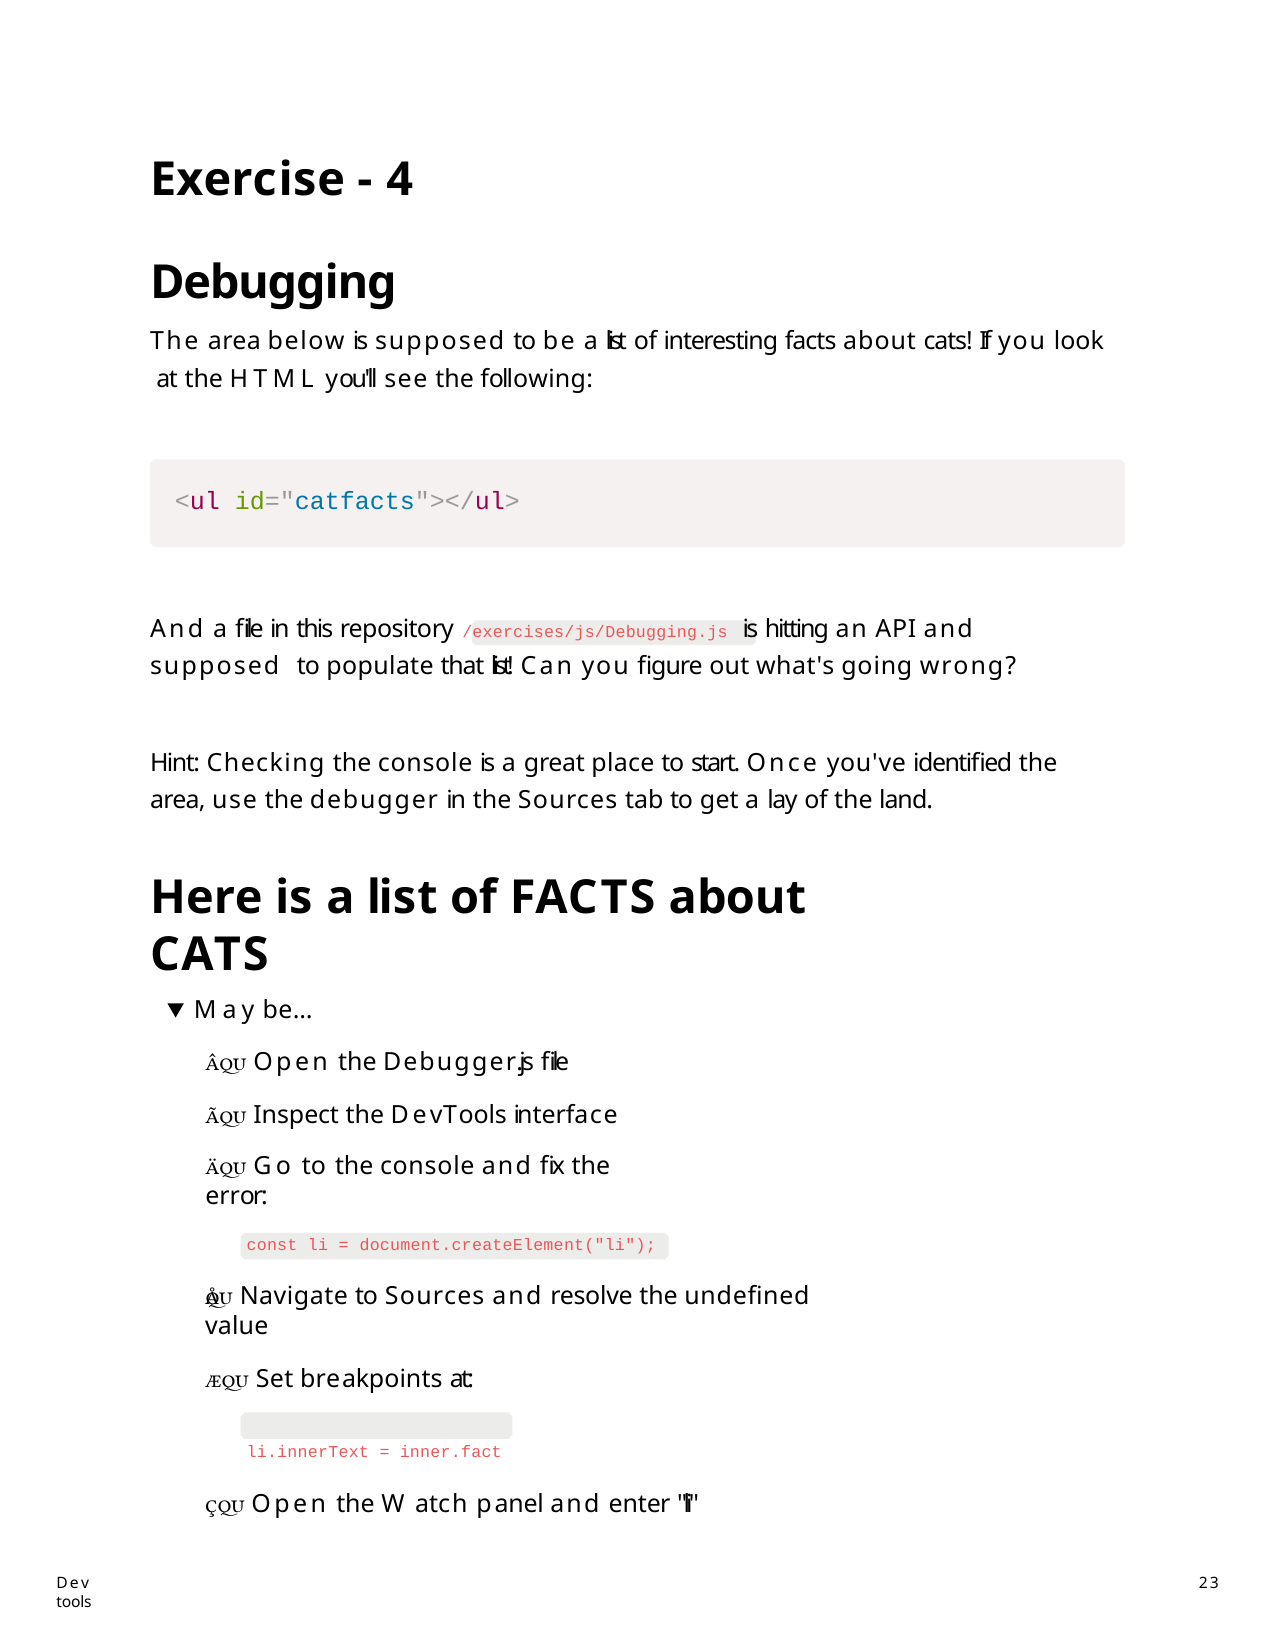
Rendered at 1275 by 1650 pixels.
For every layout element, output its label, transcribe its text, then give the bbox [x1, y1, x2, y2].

text_box <ul id="catfacts"></ul> [172, 482, 523, 515]
text_box And a file in this repository /exercises/js/Debugging.js is hitting an API and supposed to populate that list! Can you figure out what's going wrong? Hint: Checking the console is a great place to start. Once you've identified the area, use the debugger in the Sources tab to get a lay of the land. [147, 603, 1122, 814]
text_box Here is a list of FACTS about CATS [147, 865, 912, 980]
text_box const li = document.createElement("li");  Navigate to Sources and resolve the undefined value  Set breakpoints at: li.innerText = inner.fact  Open the Watch panel and enter "li" [203, 1230, 866, 1517]
text_box May be…  Open the Debugger.js file  Inspect the DevTools interface  Go to the console and fix the error: [191, 991, 654, 1210]
footer Dev tools [54, 1571, 128, 1650]
text_box [167, 1003, 184, 1018]
text_box [149, 459, 1125, 547]
title Exercise - 4 Debugging The area below is supposed to be a list of interesting facts about cats! If you look at the HTML you'll see the following: [147, 146, 1110, 424]
slide_number 34 [1192, 1571, 1225, 1650]
